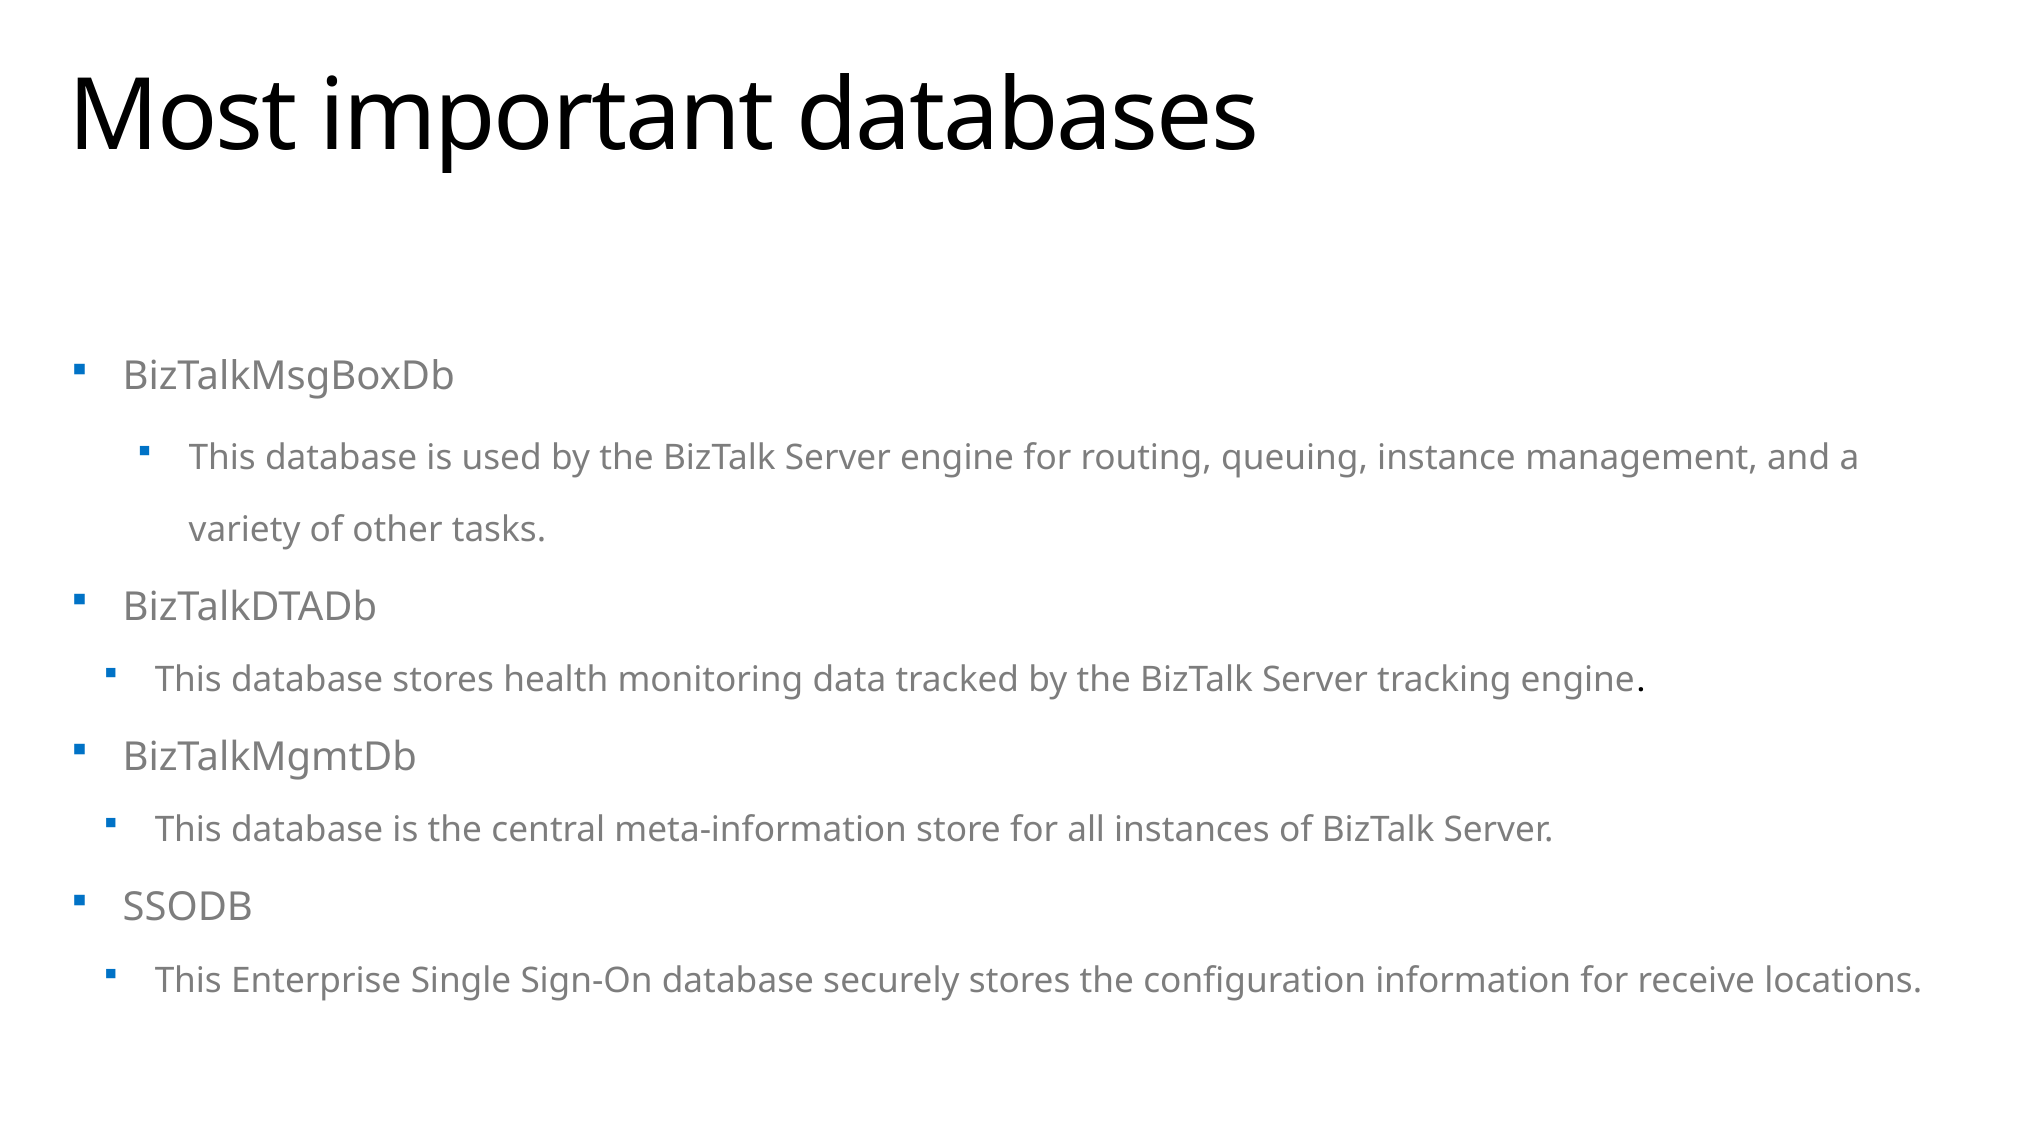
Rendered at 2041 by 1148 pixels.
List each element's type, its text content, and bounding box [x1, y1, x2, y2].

title Most important databases [45, 48, 1964, 243]
list BizTalkMsgBoxDb This database is used by the BizTalk Server engine for routing, queuing, instance management, and a variety of other tasks. BizTalkDTADb This database stores health monitoring data tracked by the BizTalk Server tracking engine. BizTalkMgmtDb This database is the central meta-information store for all instances of BizTalk Server. SSODB This Enterprise Single Sign-On database securely stores the configuration information for receive locations. [71, 325, 1938, 1058]
